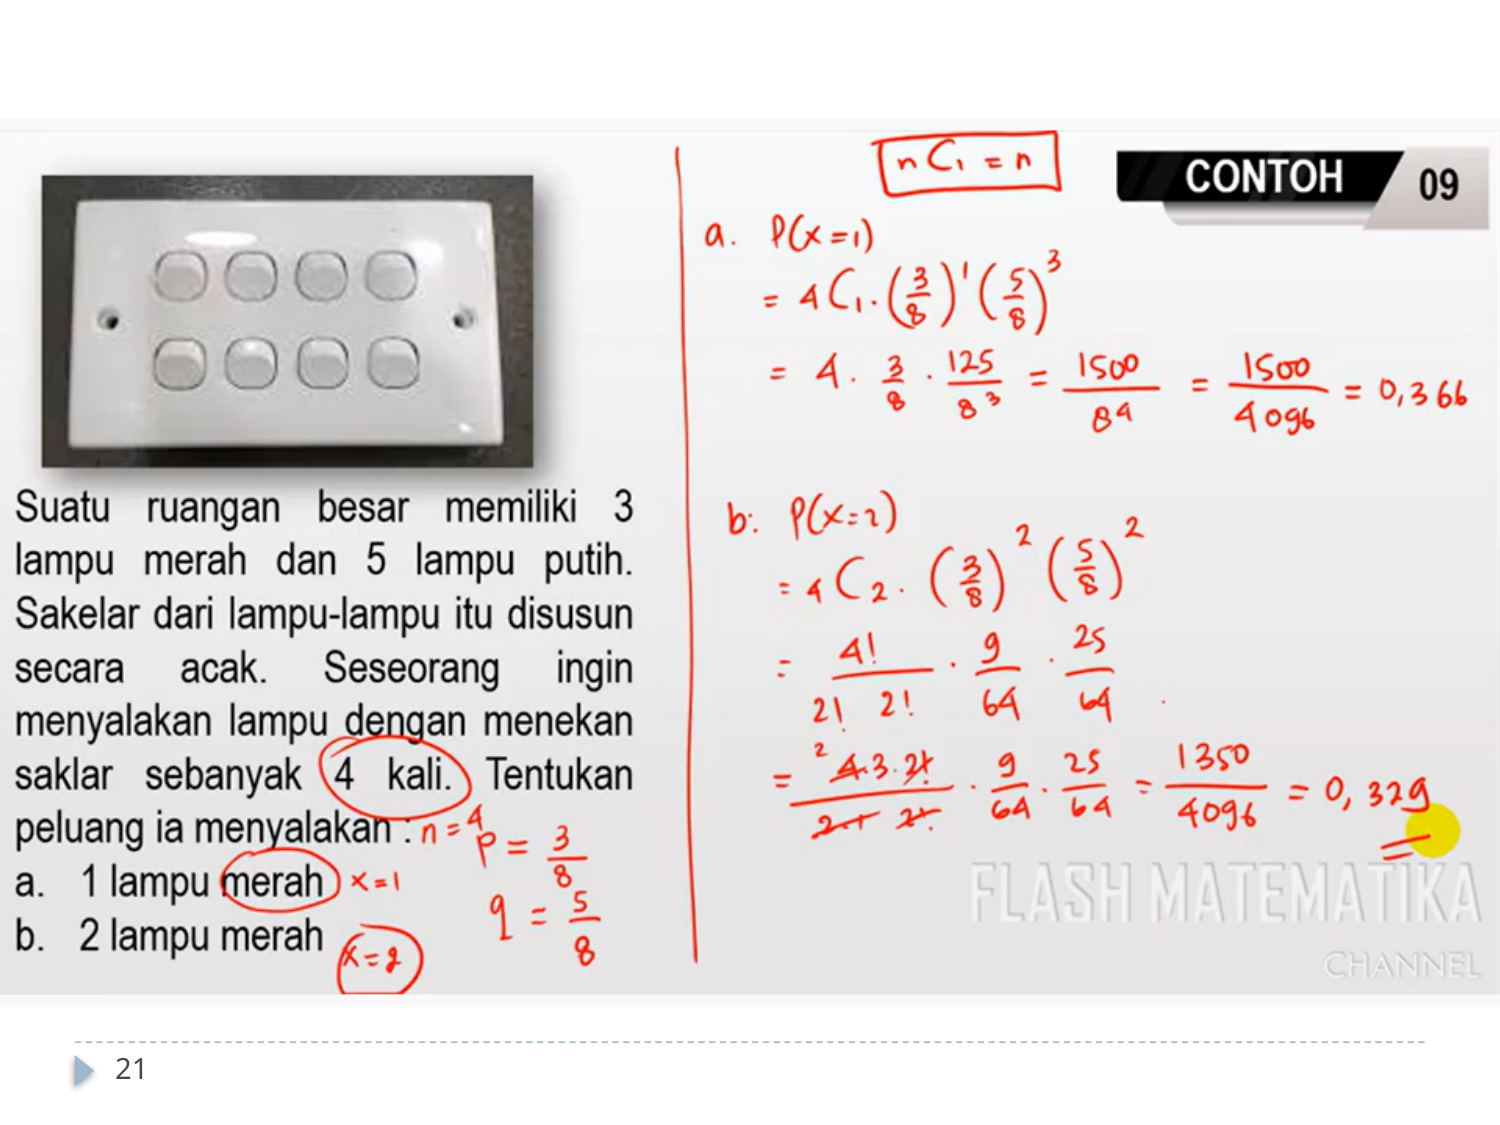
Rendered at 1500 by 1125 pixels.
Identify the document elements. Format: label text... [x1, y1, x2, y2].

slide_number 21 [100, 1042, 426, 1103]
picture [0, 118, 1500, 1007]
